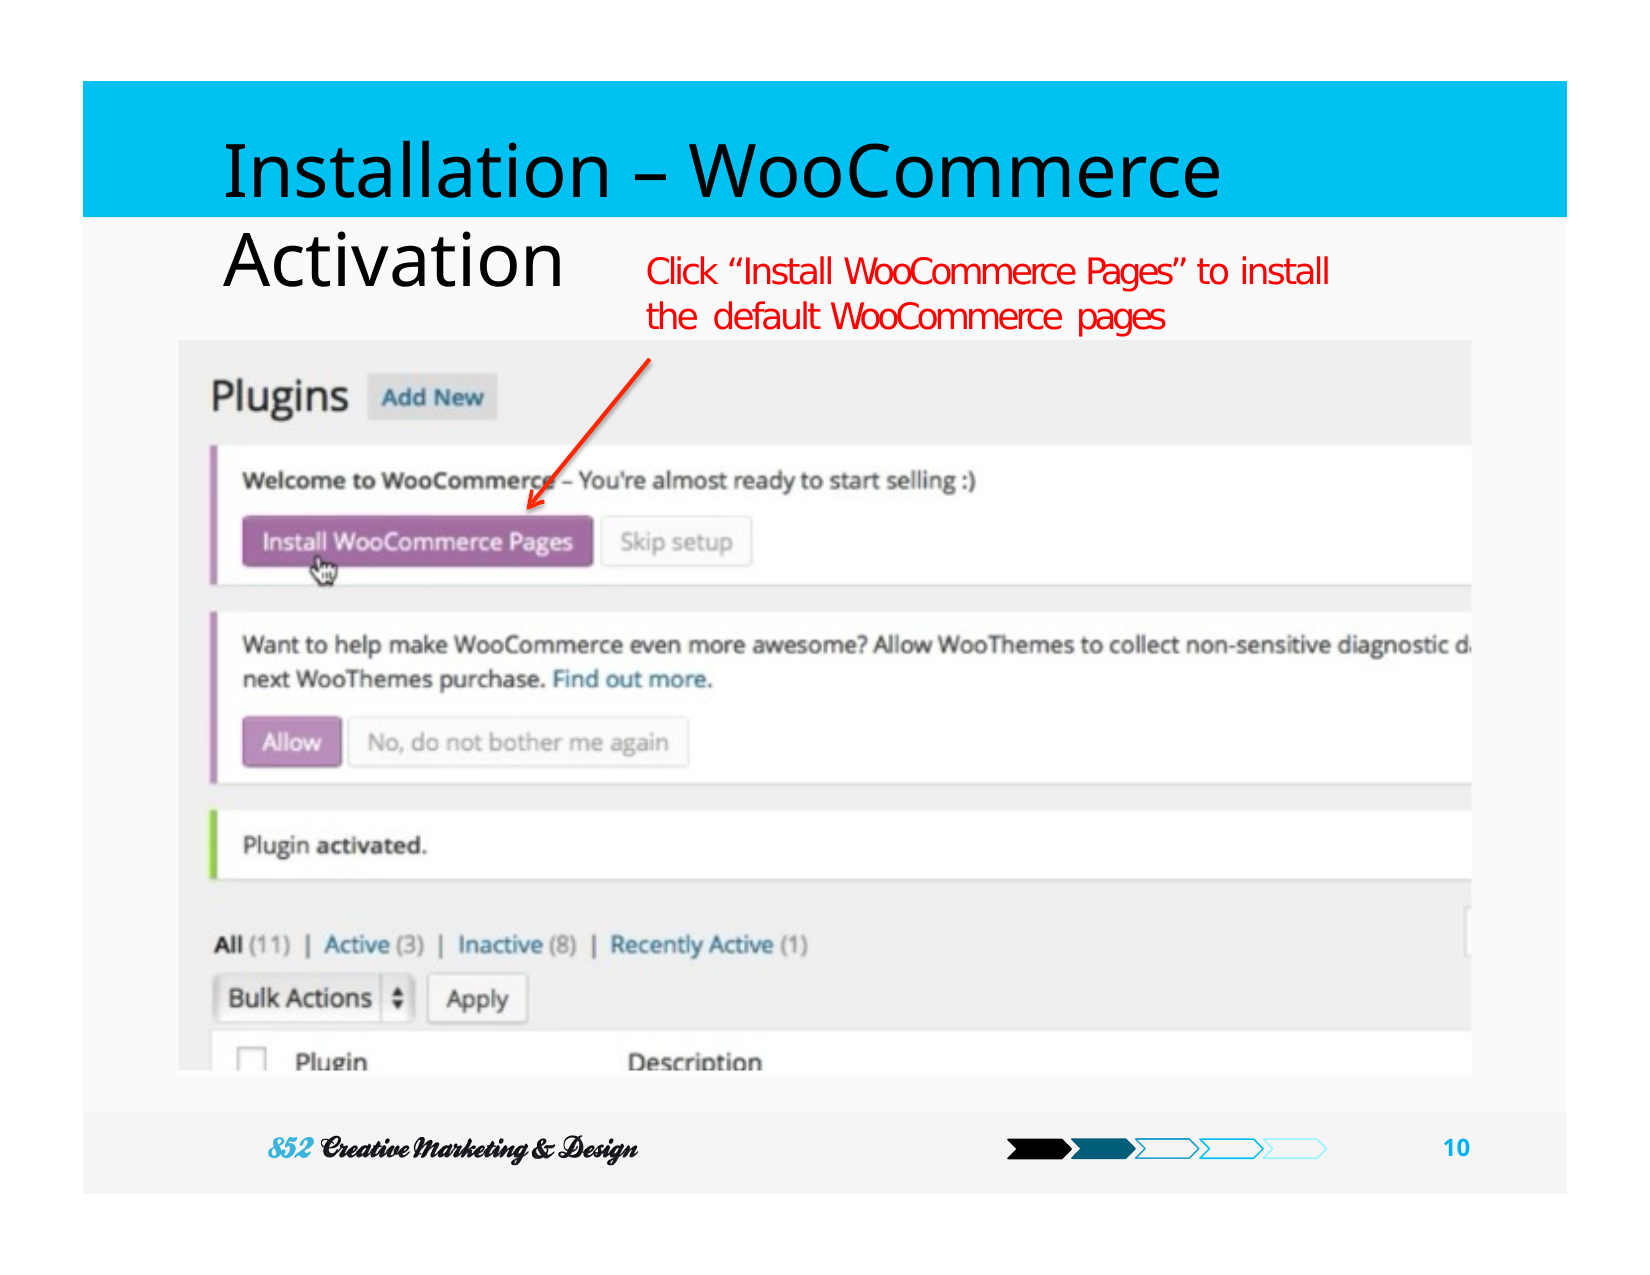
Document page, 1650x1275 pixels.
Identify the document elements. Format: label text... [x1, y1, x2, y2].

text_box [1007, 1139, 1072, 1159]
text_box [1263, 1139, 1327, 1159]
text_box [1199, 1139, 1264, 1159]
text_box Installation – WooCommerce Activation [220, 121, 1430, 301]
text_box [1071, 1139, 1136, 1159]
slide_number 10 [1438, 1129, 1484, 1275]
text_box [526, 489, 545, 510]
text_box Click “Install WooCommerce Pages” to install the default WooCommerce pages [643, 245, 1380, 337]
picture [257, 1124, 645, 1173]
text_box [502, 353, 659, 537]
text_box [178, 340, 1472, 1076]
text_box [1135, 1138, 1199, 1159]
